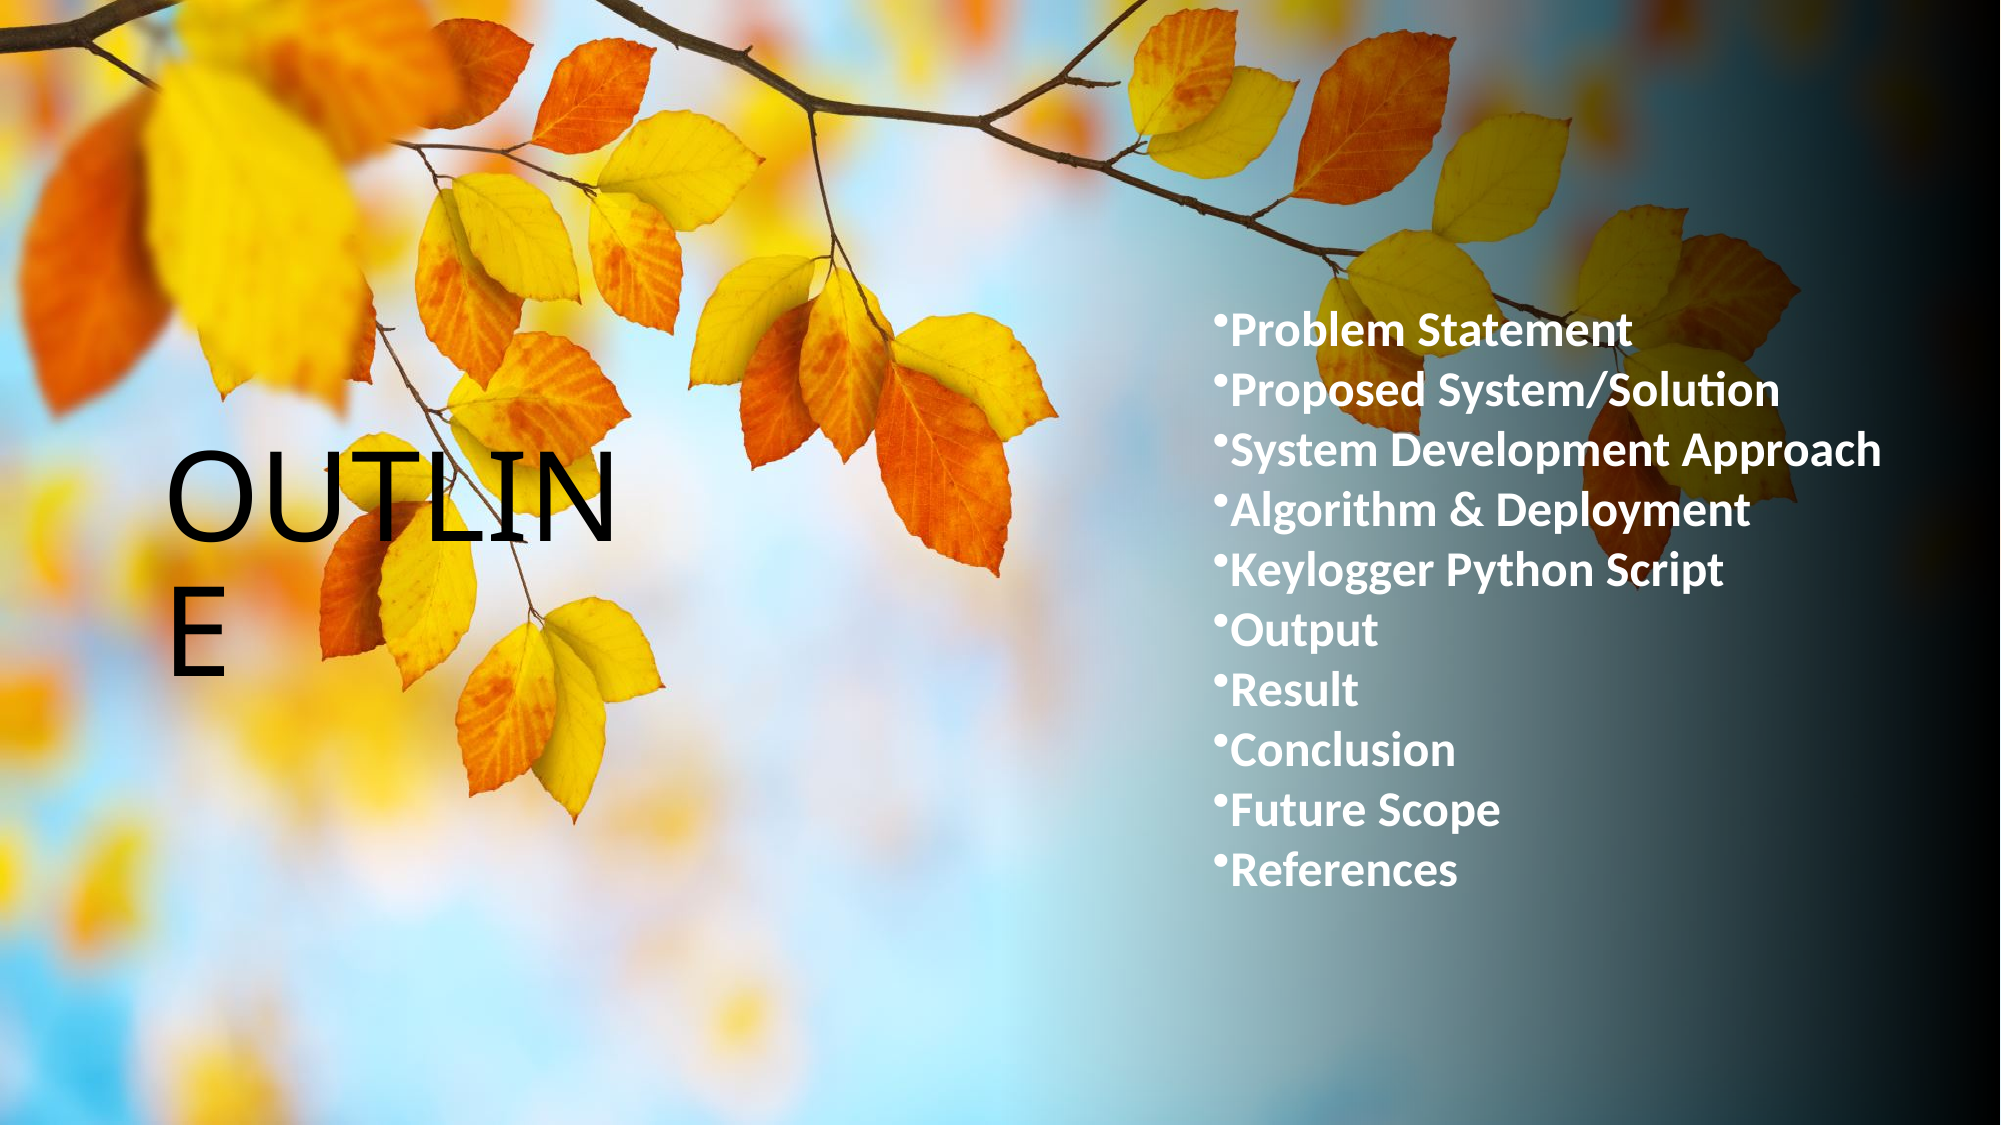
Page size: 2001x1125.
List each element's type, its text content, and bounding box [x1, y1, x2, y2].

text_box [999, 0, 2000, 1125]
picture [0, 0, 999, 1125]
title OUTLINE [146, 493, 700, 643]
text_box Problem Statement Proposed System/Solution System Development Approach Algorithm & Deployment Keylogger Python Script Output Result Conclusion Future Scope References [1197, 289, 1911, 931]
